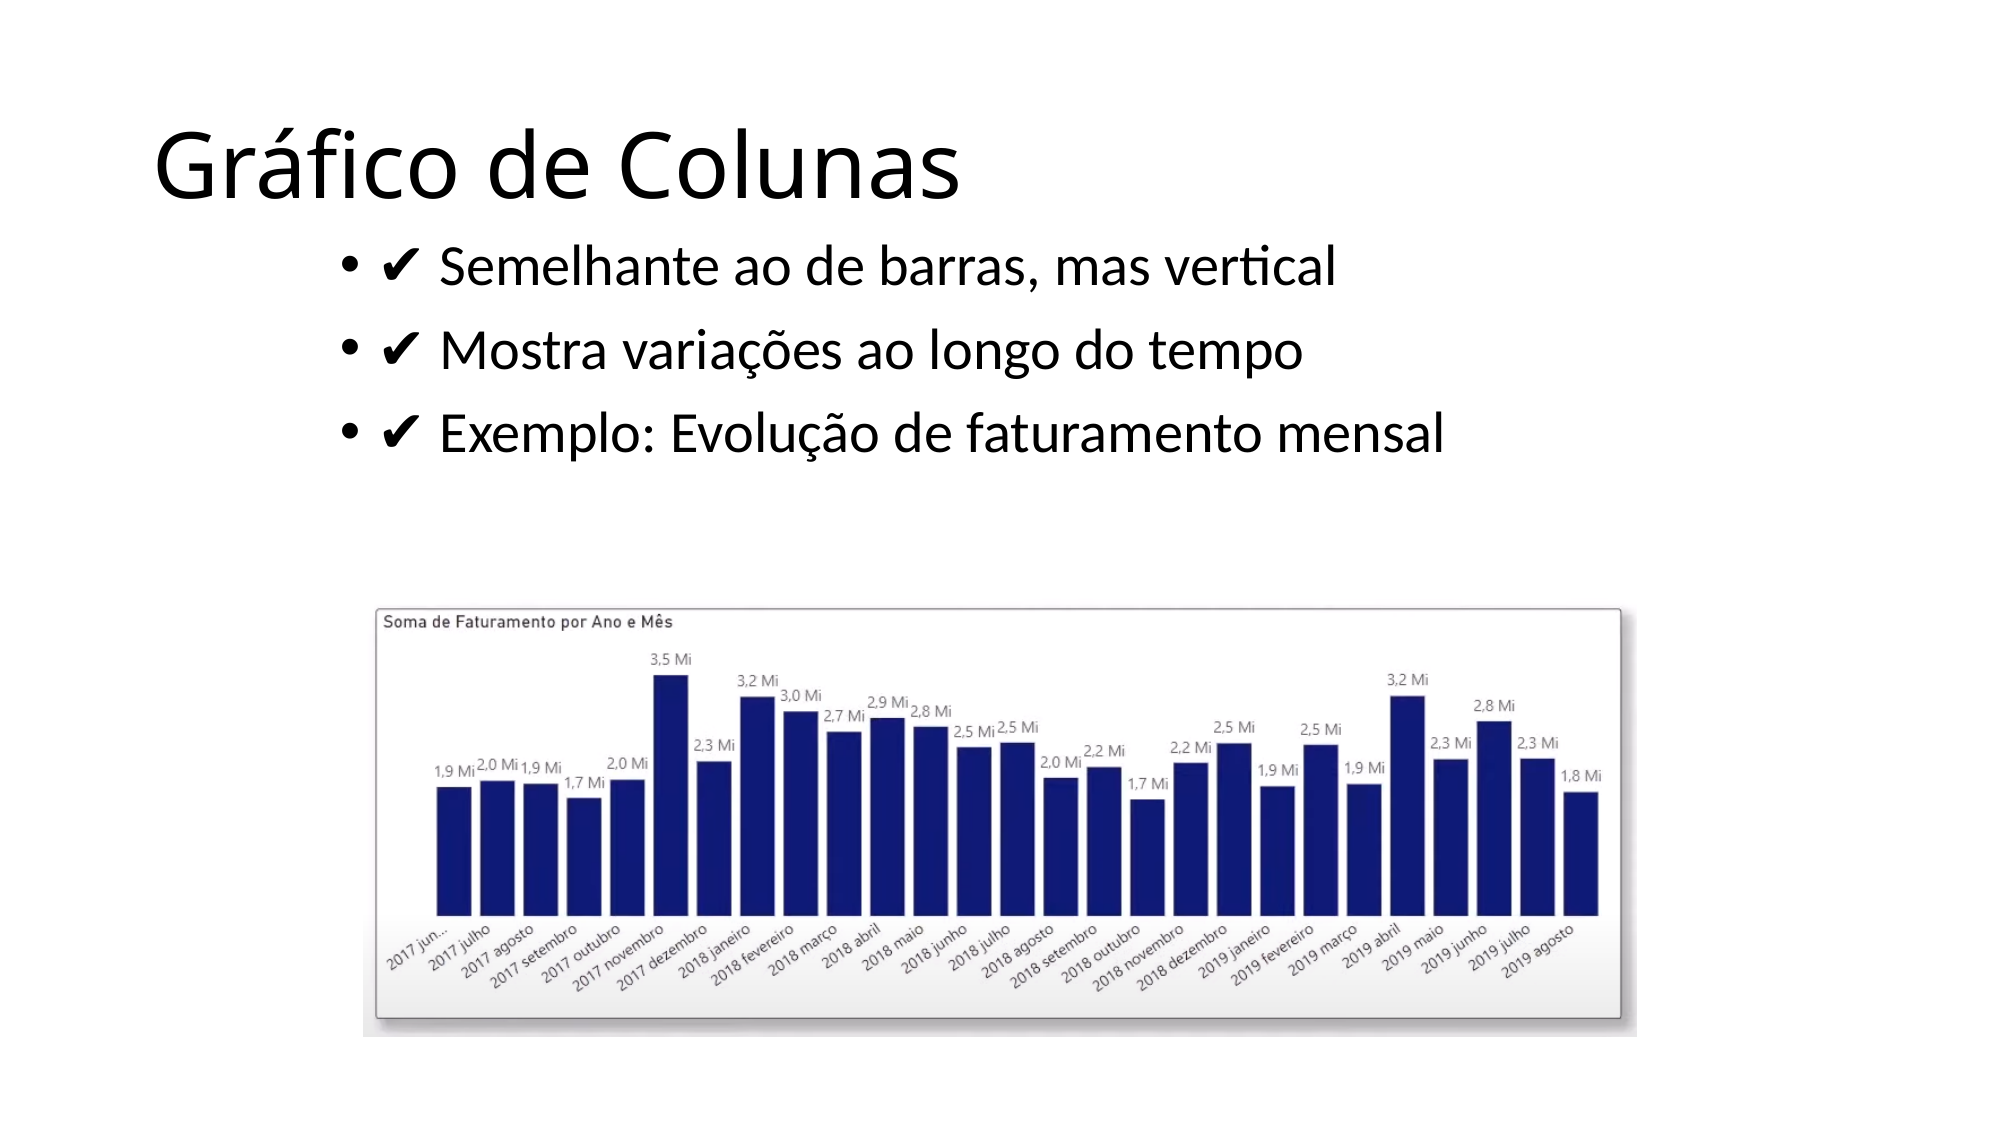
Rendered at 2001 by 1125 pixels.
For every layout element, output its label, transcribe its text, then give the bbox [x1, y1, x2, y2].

title Gráfico de Colunas [137, 59, 1863, 278]
picture [363, 597, 1637, 1037]
list ✔ Semelhante ao de barras, mas vertical ✔ Mostra variações ao longo do tempo ✔ Exemplo: Evolução de faturamento mensal [324, 227, 1675, 528]
